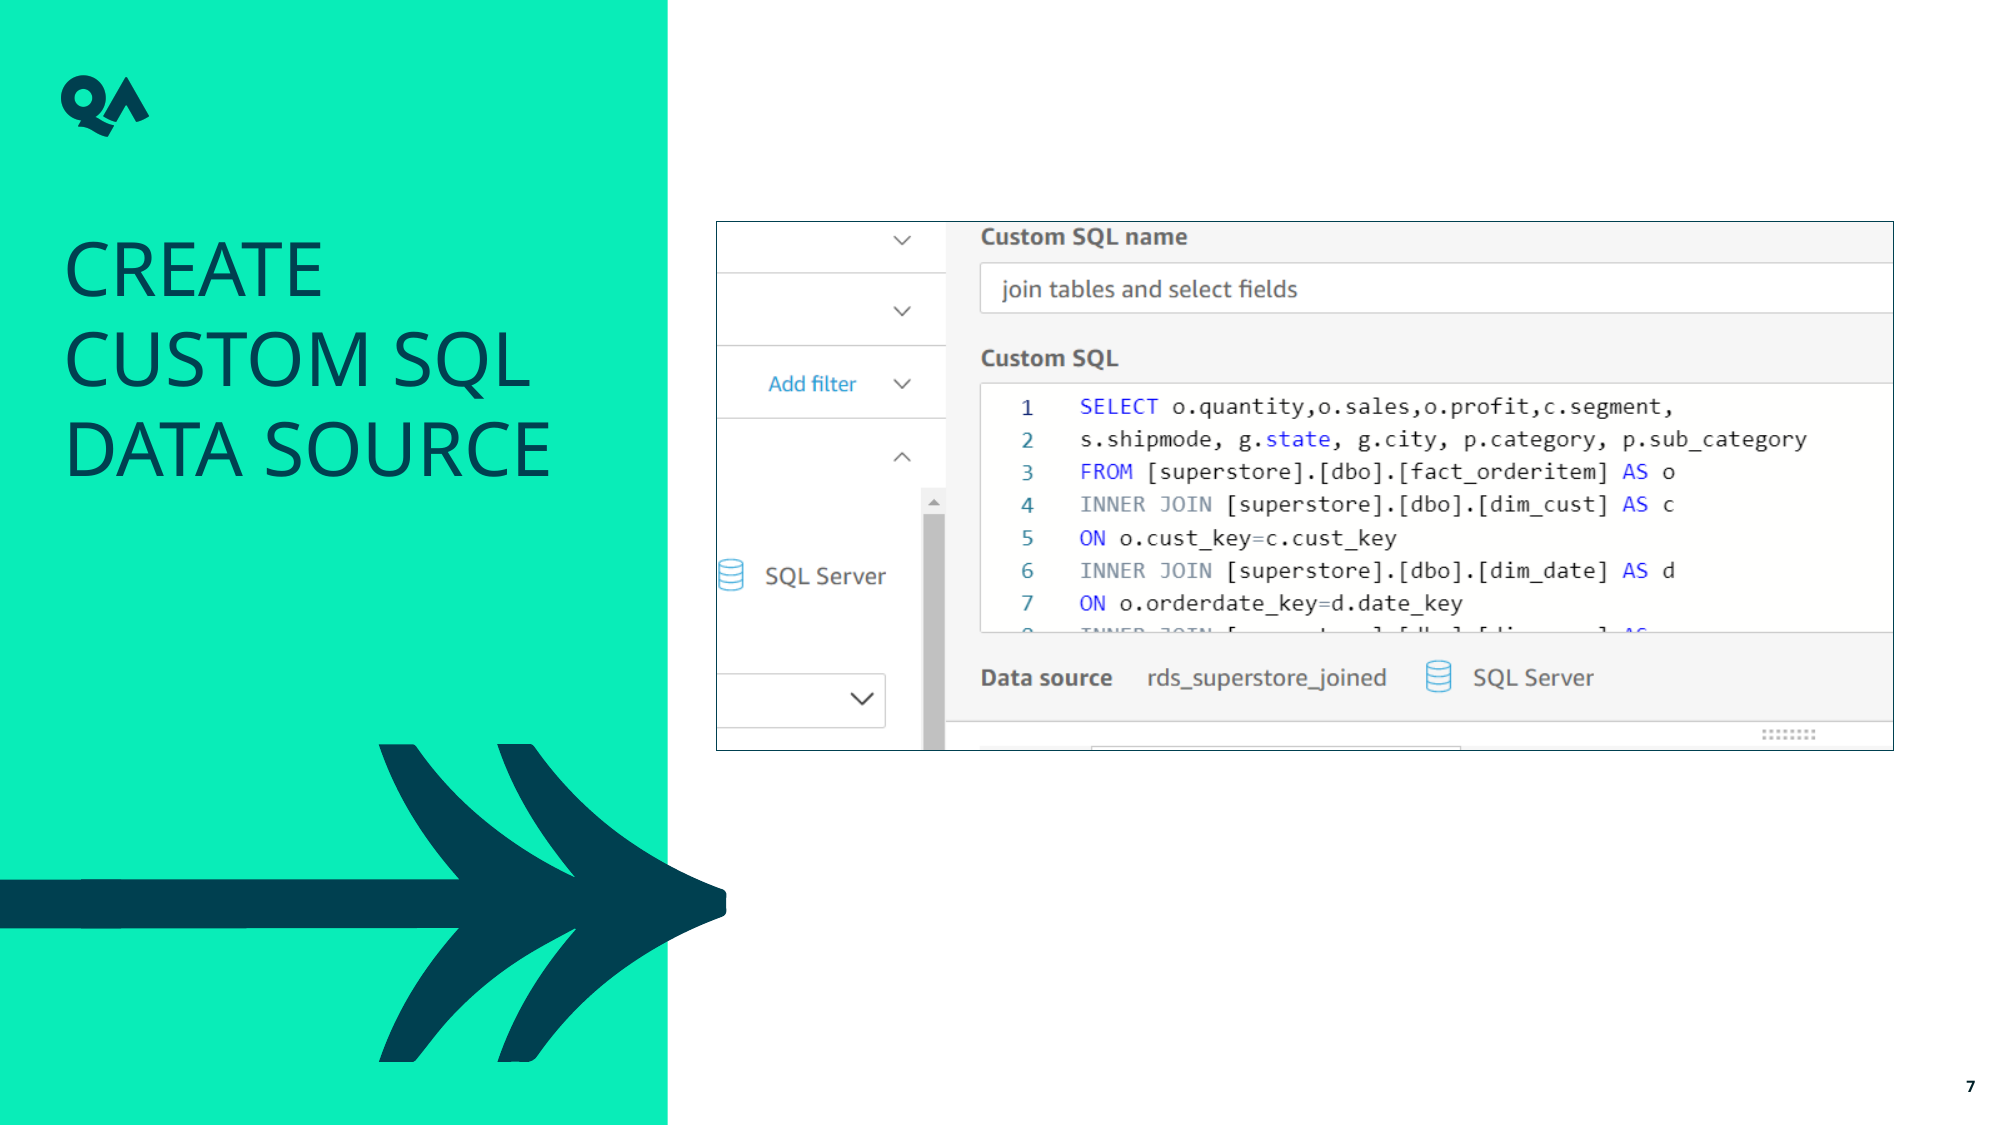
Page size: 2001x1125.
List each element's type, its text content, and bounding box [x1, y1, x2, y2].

picture [44, 61, 166, 148]
picture [718, 223, 1892, 749]
list create custom sql data source [63, 221, 628, 673]
slide_number 7 [1846, 1068, 1976, 1098]
